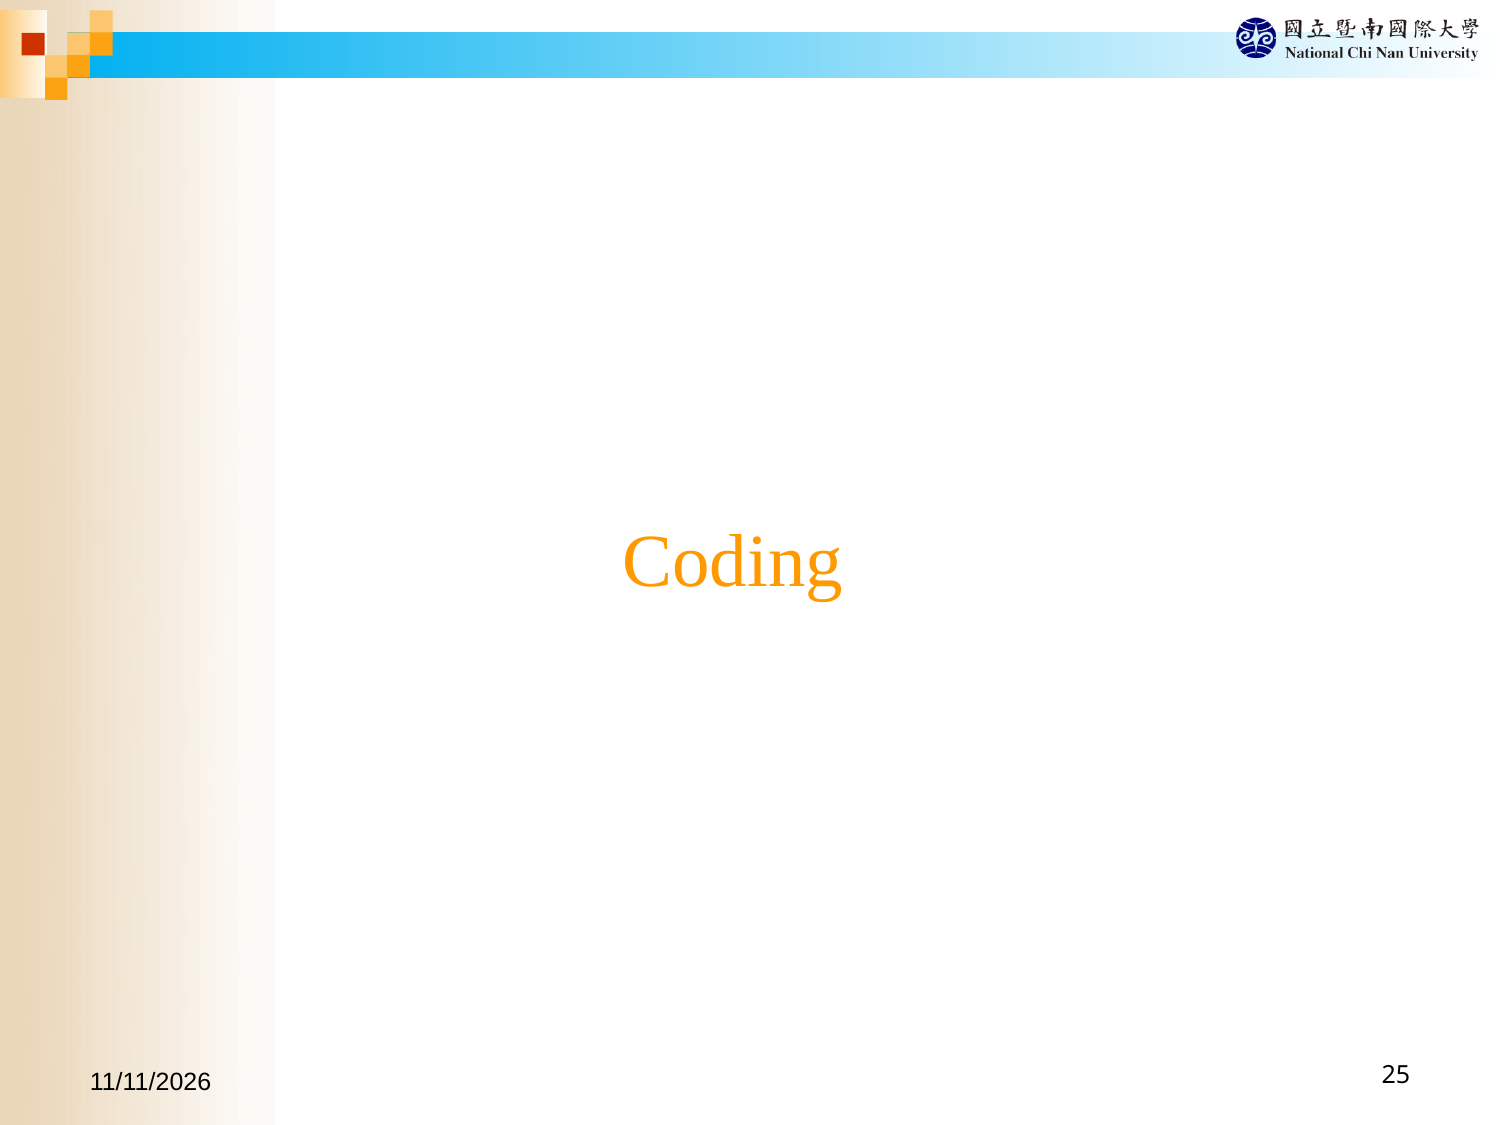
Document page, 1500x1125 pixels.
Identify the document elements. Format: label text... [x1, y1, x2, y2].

title Coding [214, 444, 1252, 670]
picture [1234, 10, 1485, 67]
text_box 2017/9/30 [75, 1024, 425, 1103]
text_box 25 [1074, 1024, 1425, 1100]
